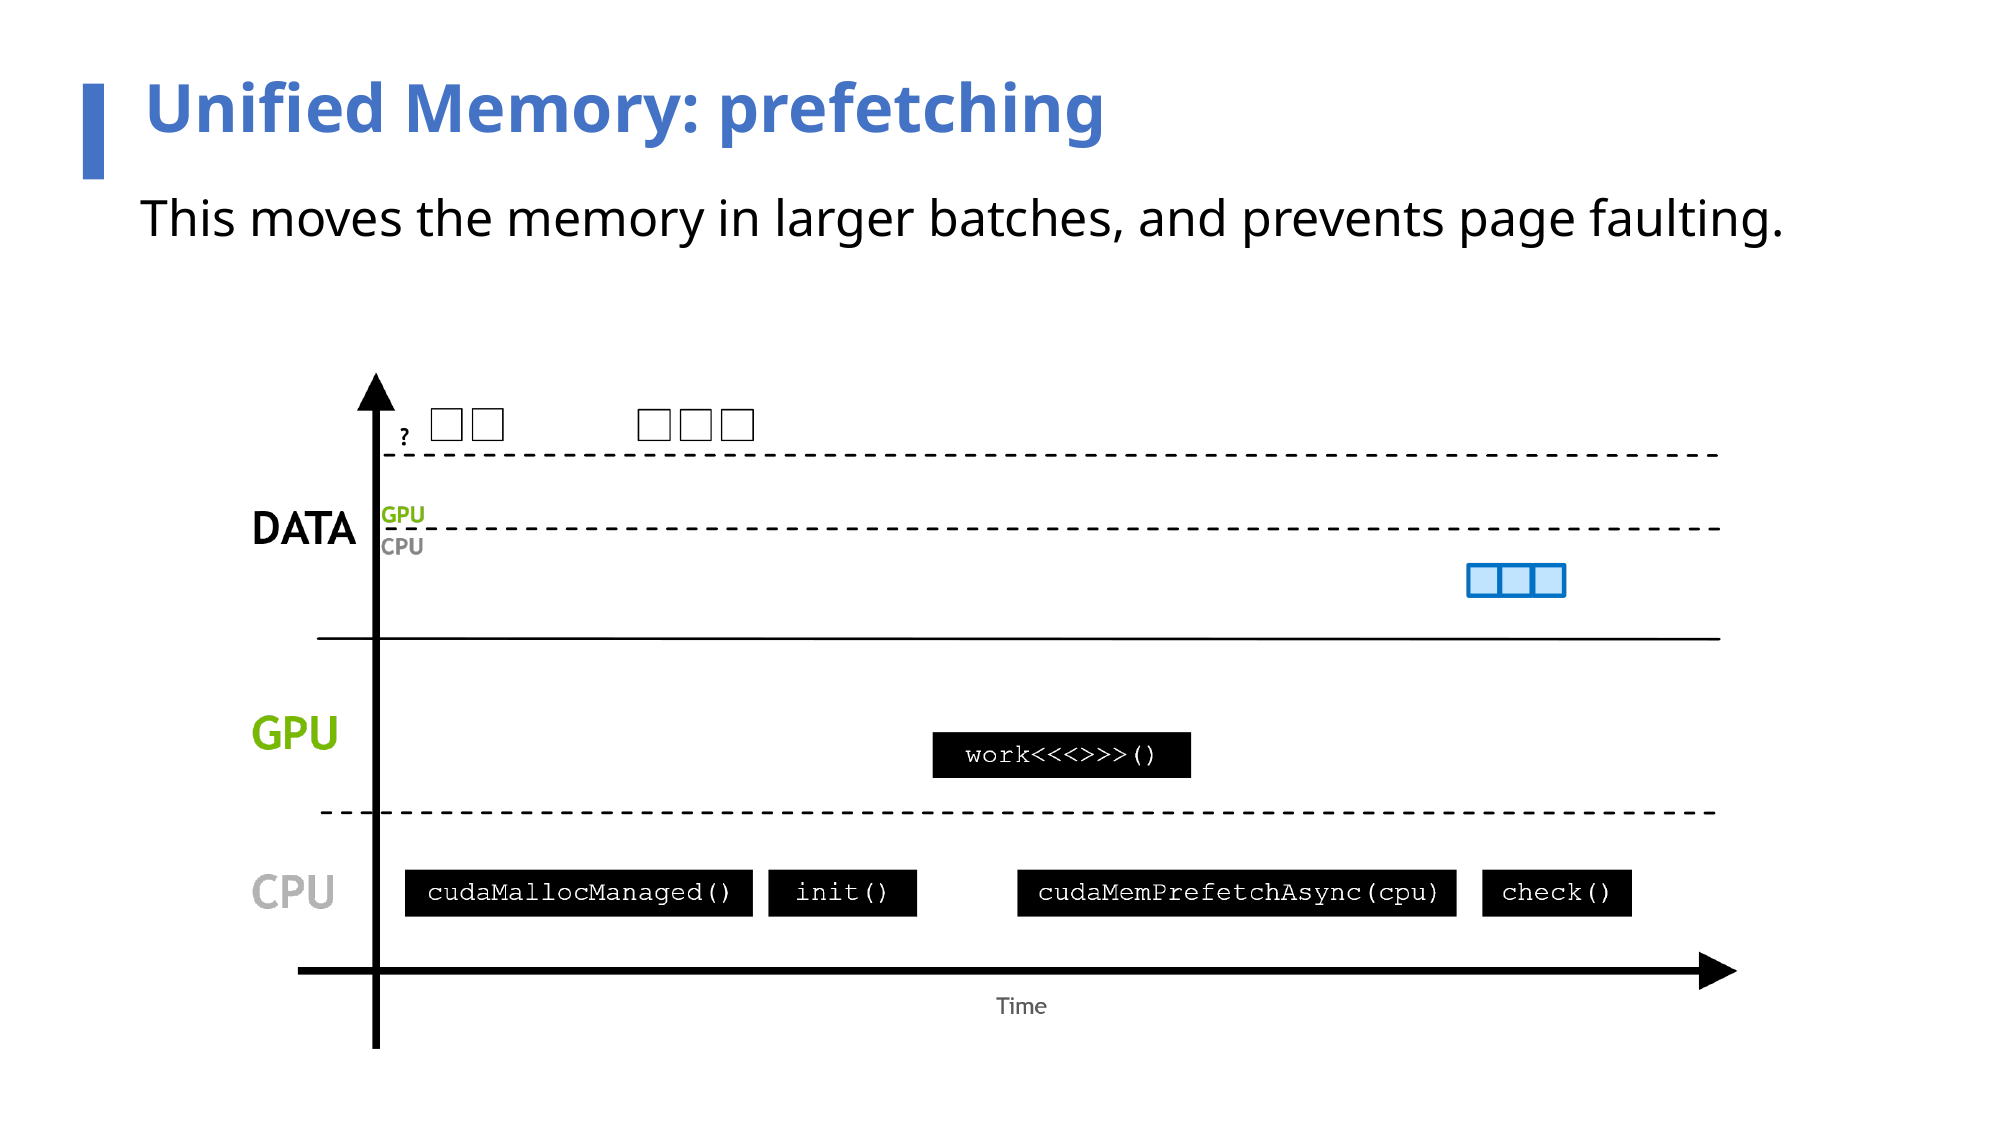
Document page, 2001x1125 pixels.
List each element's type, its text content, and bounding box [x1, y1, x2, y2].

text_box Unified Memory: prefetching [129, 58, 1453, 154]
picture [223, 333, 1776, 1049]
text_box [82, 82, 105, 180]
text_box This moves the memory in larger batches, and prevents page faulting. [126, 179, 1825, 255]
